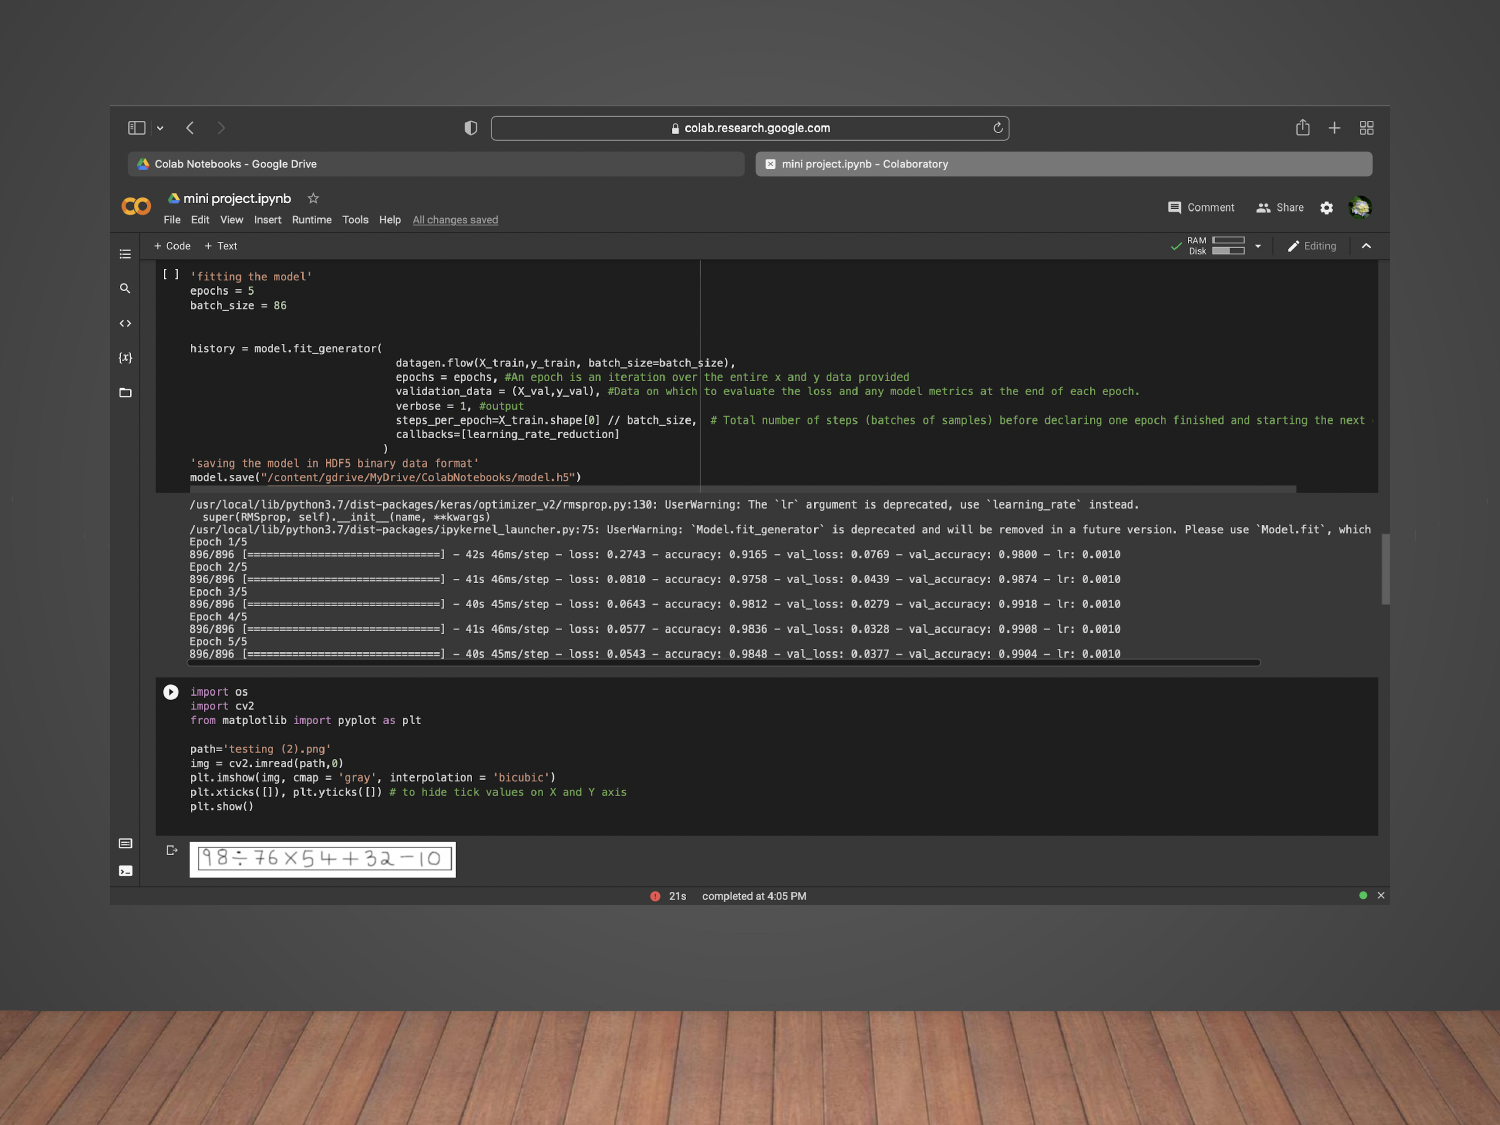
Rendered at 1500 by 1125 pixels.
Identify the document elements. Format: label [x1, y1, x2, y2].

text_box [0, 0, 1500, 1011]
picture [110, 105, 1390, 906]
picture [0, 1011, 1500, 1125]
